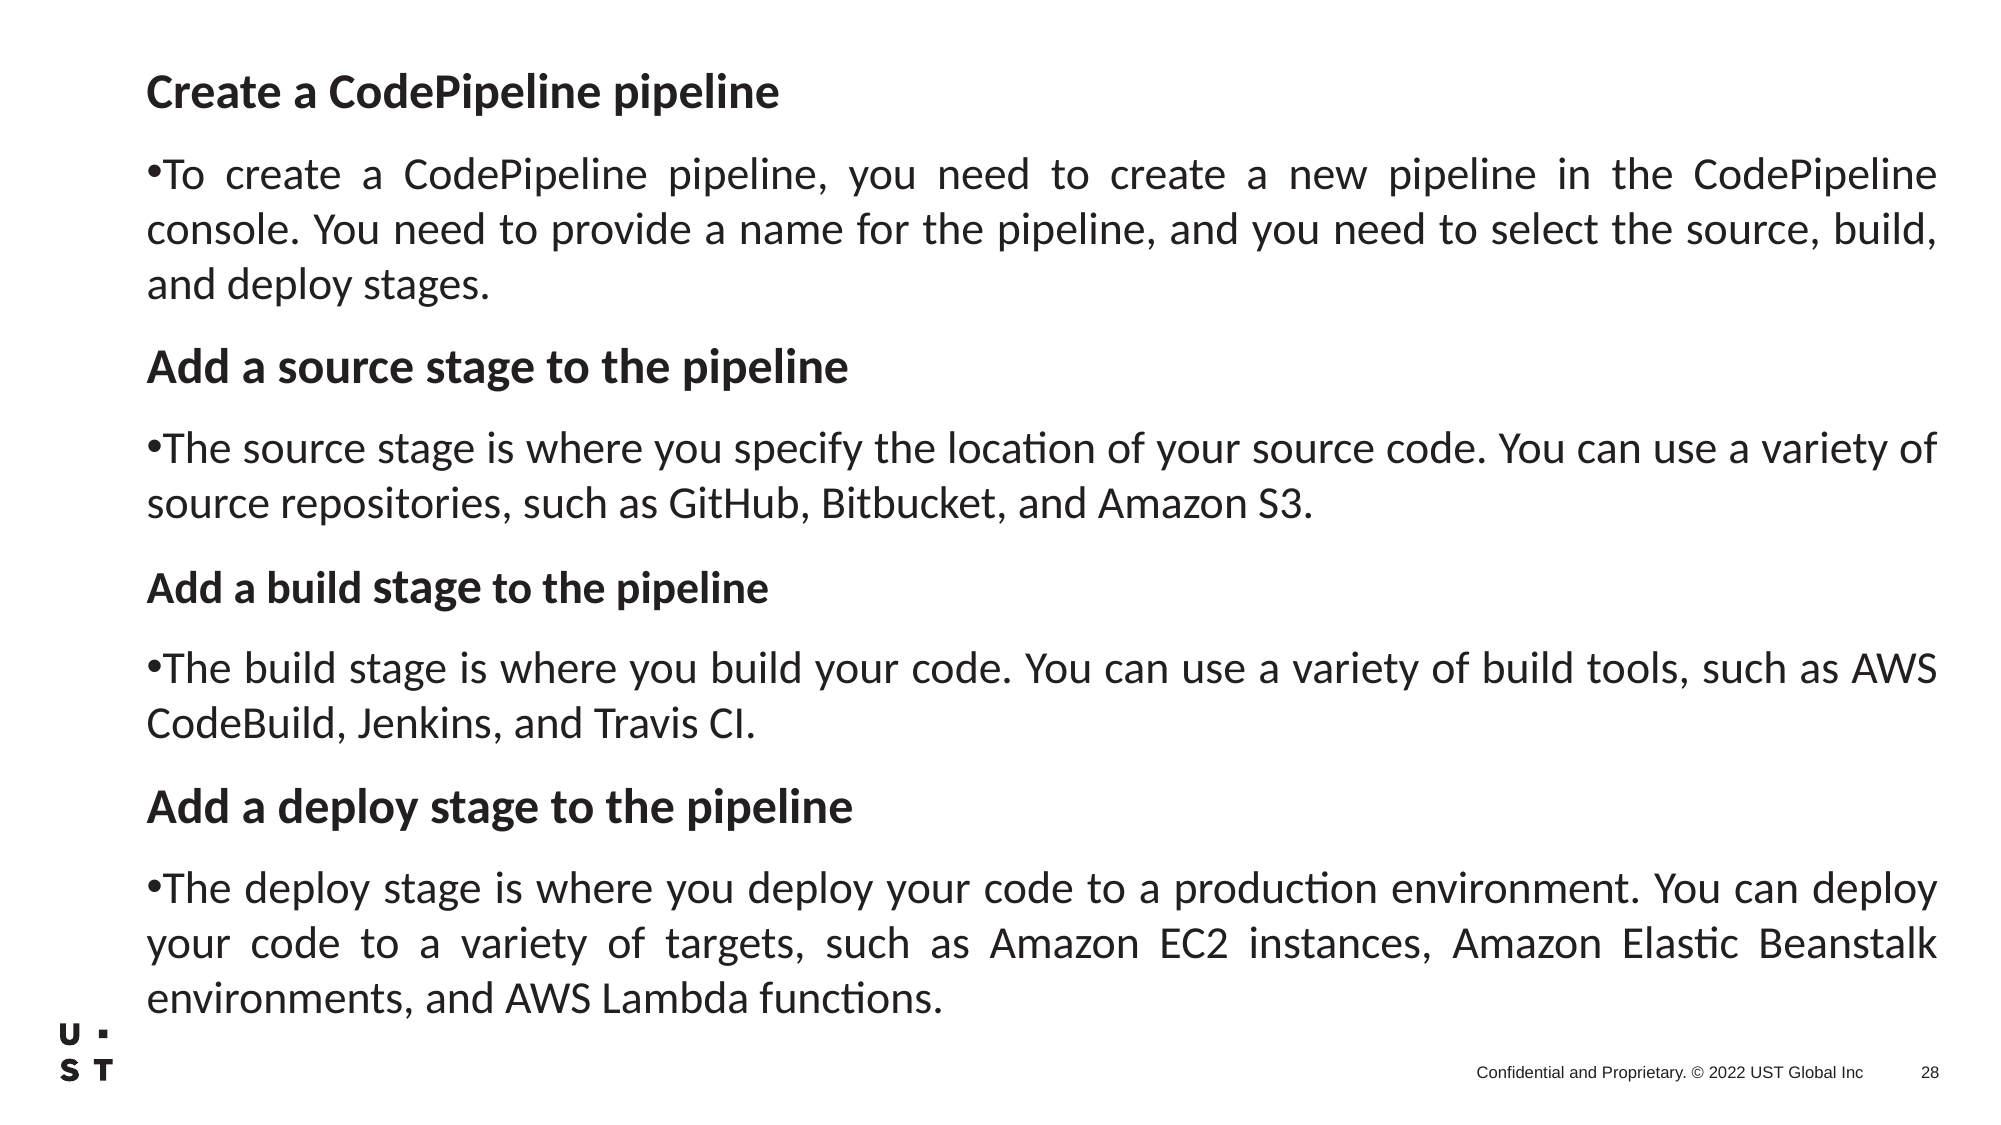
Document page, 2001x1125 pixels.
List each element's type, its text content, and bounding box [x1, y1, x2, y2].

list Create a CodePipeline pipeline To create a CodePipeline pipeline, you need to create a new pipeline in the CodePipeline console. You need to provide a name for the pipeline, and you need to select the source, build, and deploy stages. Add a source stage to the pipeline The source stage is where you specify the location of your source code. You can use a variety of source repositories, such as GitHub, Bitbucket, and Amazon S3. Add a build stage to the pipeline The build stage is where you build your code. You can use a variety of build tools, such as AWS CodeBuild, Jenkins, and Travis CI. Add a deploy stage to the pipeline The deploy stage is where you deploy your code to a production environment. You can deploy your code to a variety of targets, such as Amazon EC2 instances, Amazon Elastic Beanstalk environments, and AWS Lambda functions. [146, 58, 1940, 1030]
